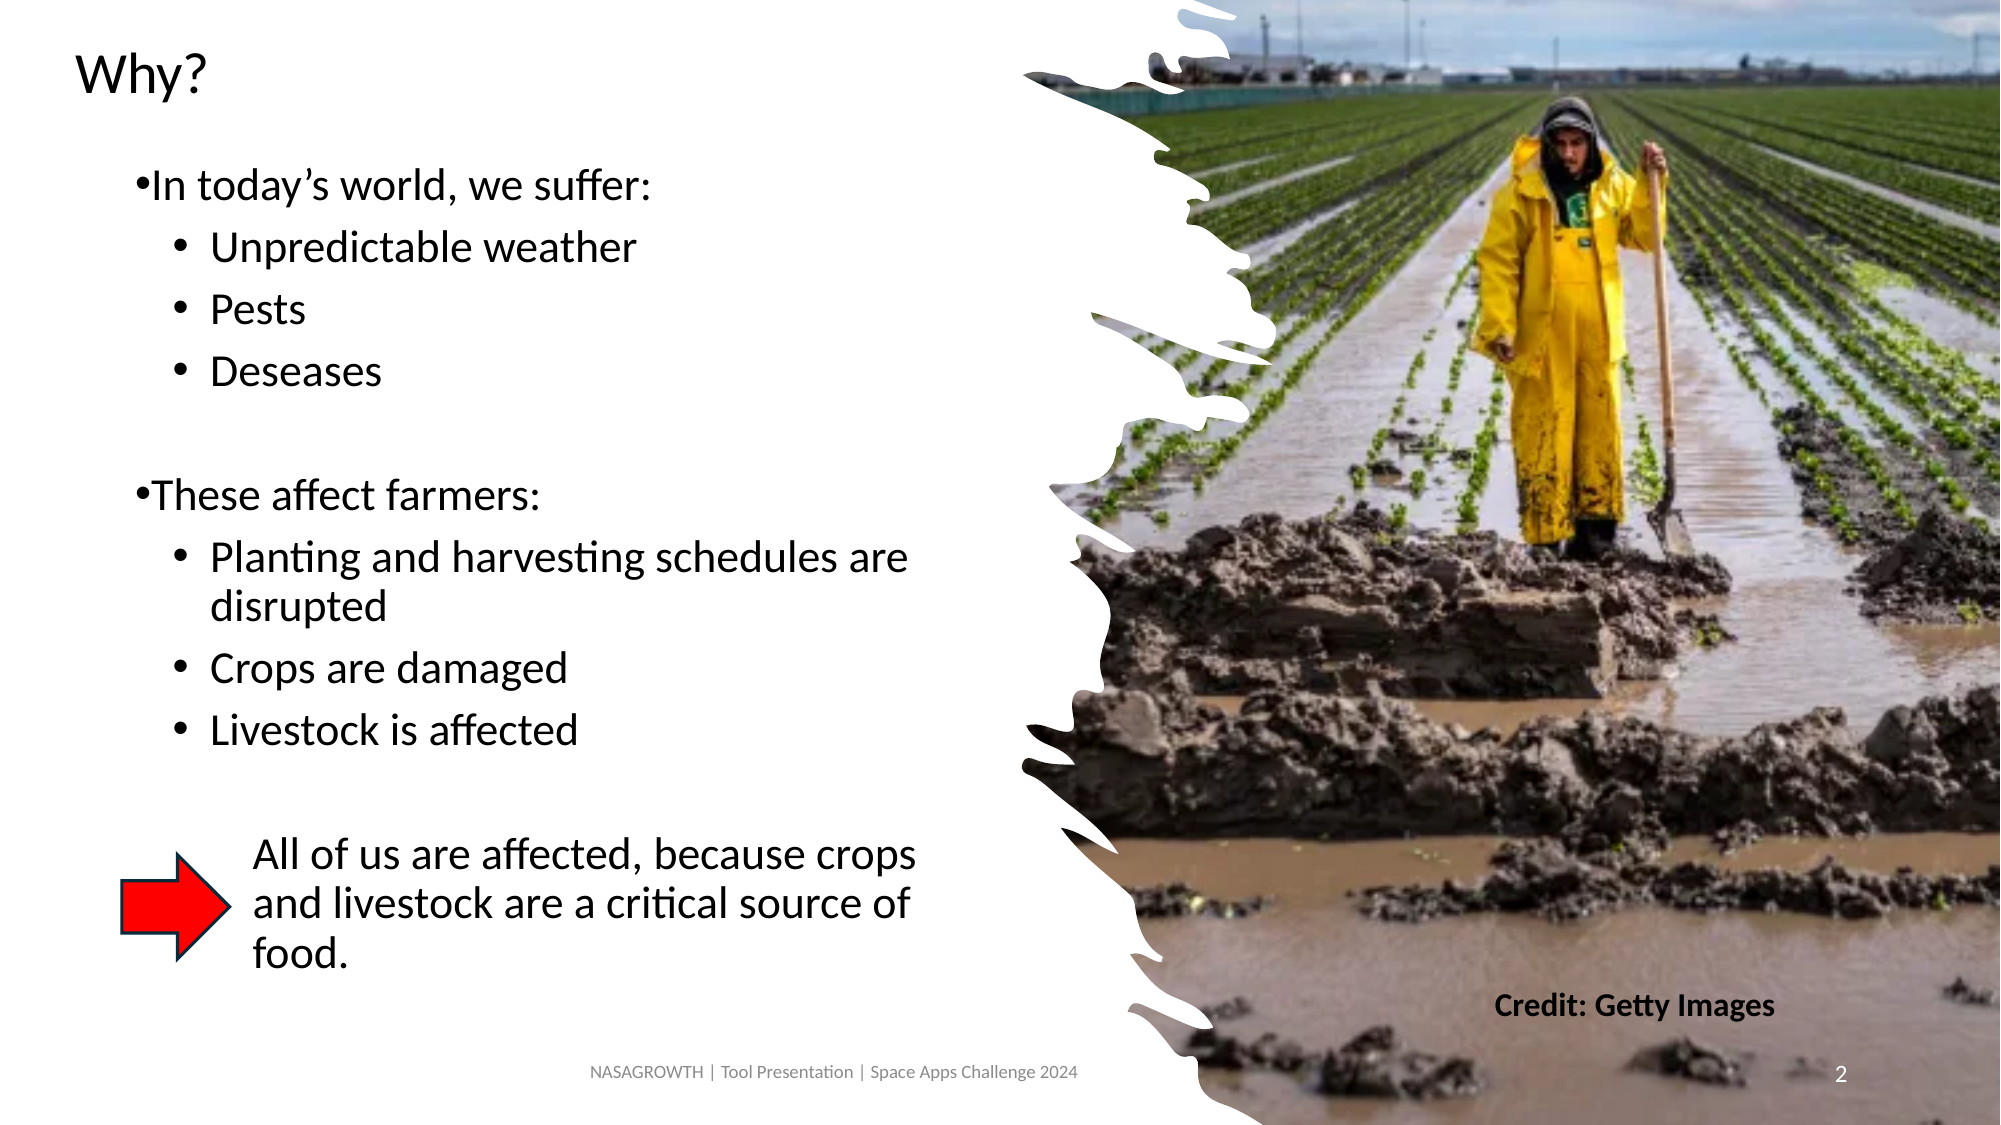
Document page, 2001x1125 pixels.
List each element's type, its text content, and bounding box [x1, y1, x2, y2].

text_box [0, 0, 1021, 1125]
text_box Why? [60, 26, 472, 123]
text_box In today’s world, we suffer: Unpredictable weather Pests Deseases These affect farmers: Planting and harvesting schedules are disrupted Crops are damaged Livestock is affected All of us are affected, because crops and livestock are a critical source of food. [120, 153, 979, 784]
text_box [120, 850, 232, 963]
footer NASAGROWTH | Tool Presentation | Space Apps Challenge 2024 [575, 1042, 1021, 1103]
picture [1021, 0, 2000, 1125]
